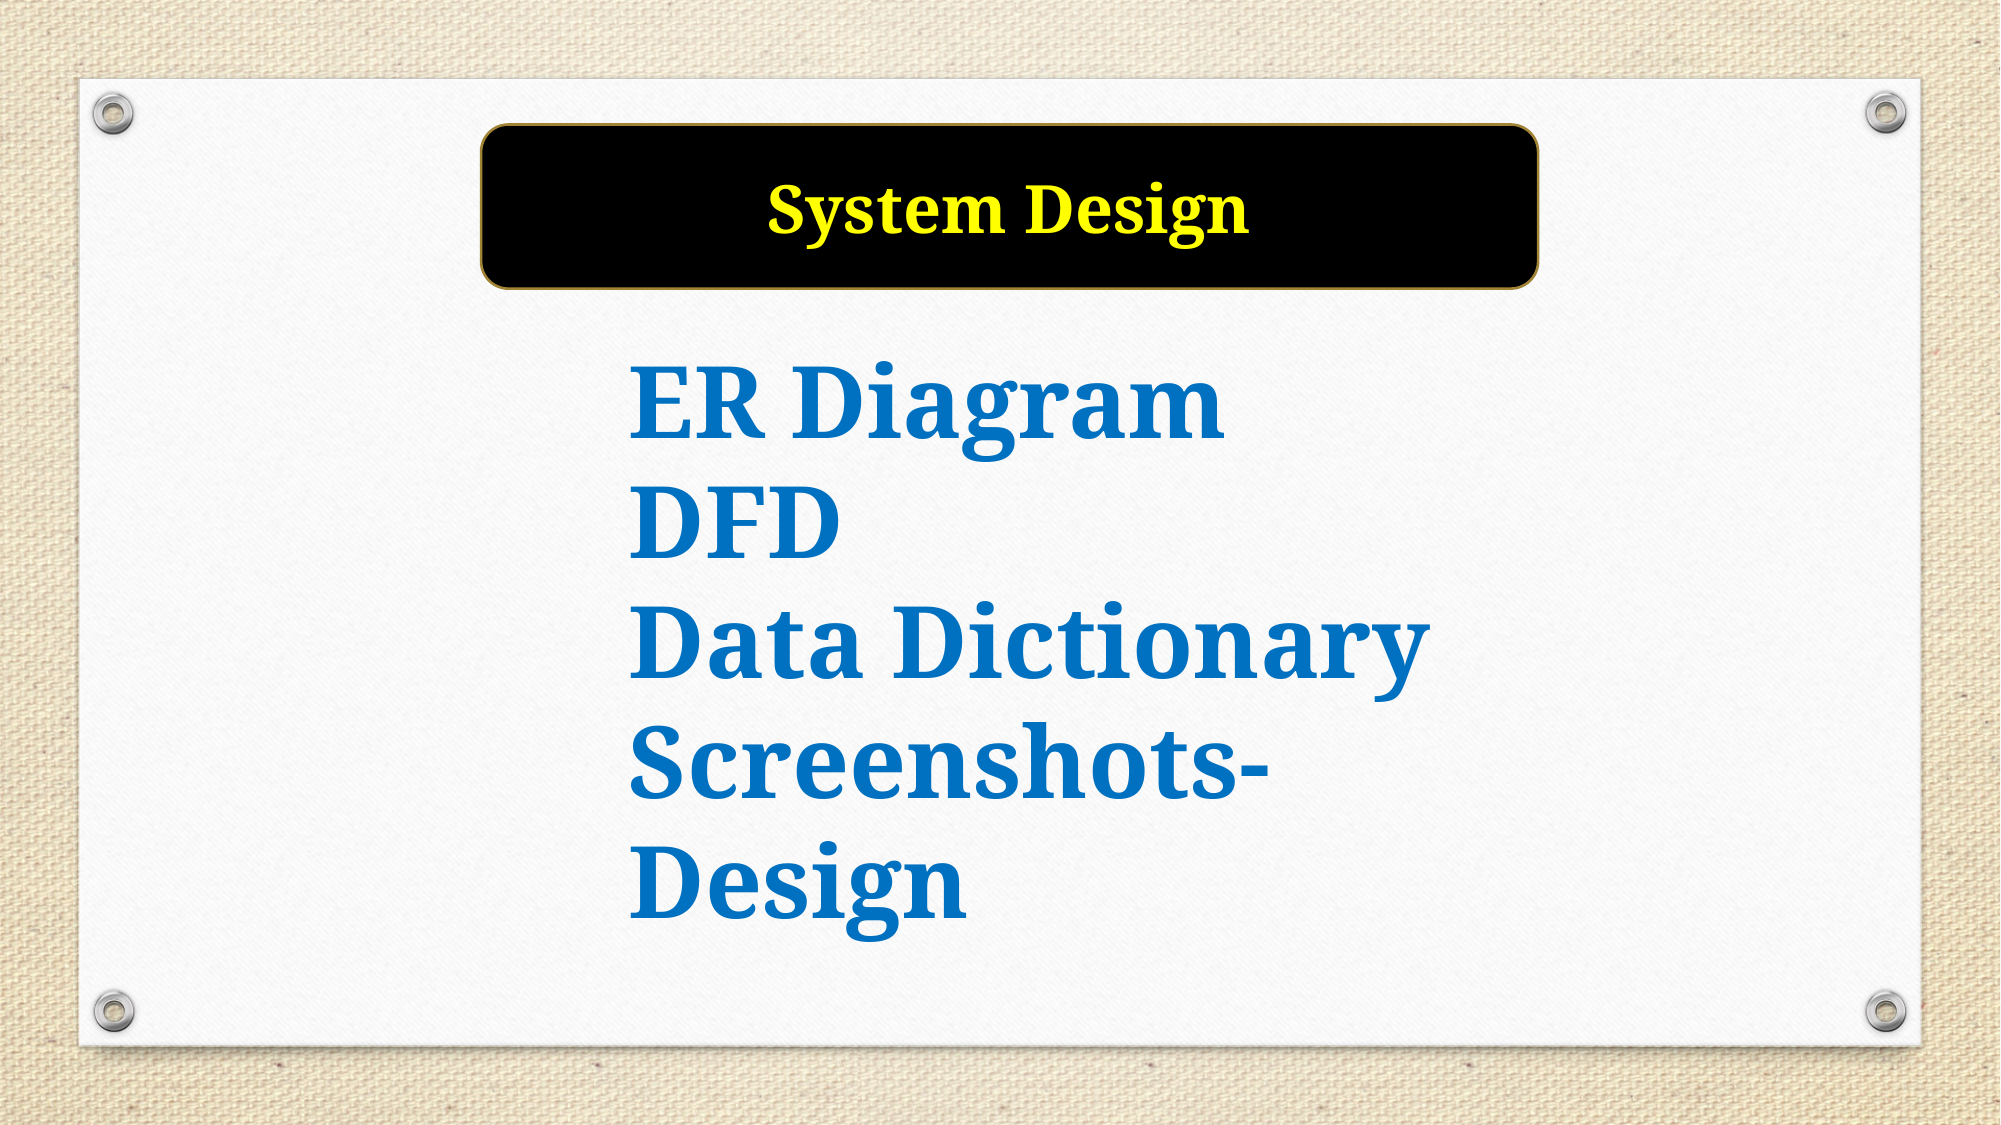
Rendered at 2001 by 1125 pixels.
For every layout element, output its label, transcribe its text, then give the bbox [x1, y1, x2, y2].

text_box System Design [479, 123, 1540, 290]
text_box ER Diagram DFD Data Dictionary Screenshots- Design [614, 331, 1509, 946]
picture [0, 0, 2001, 1125]
